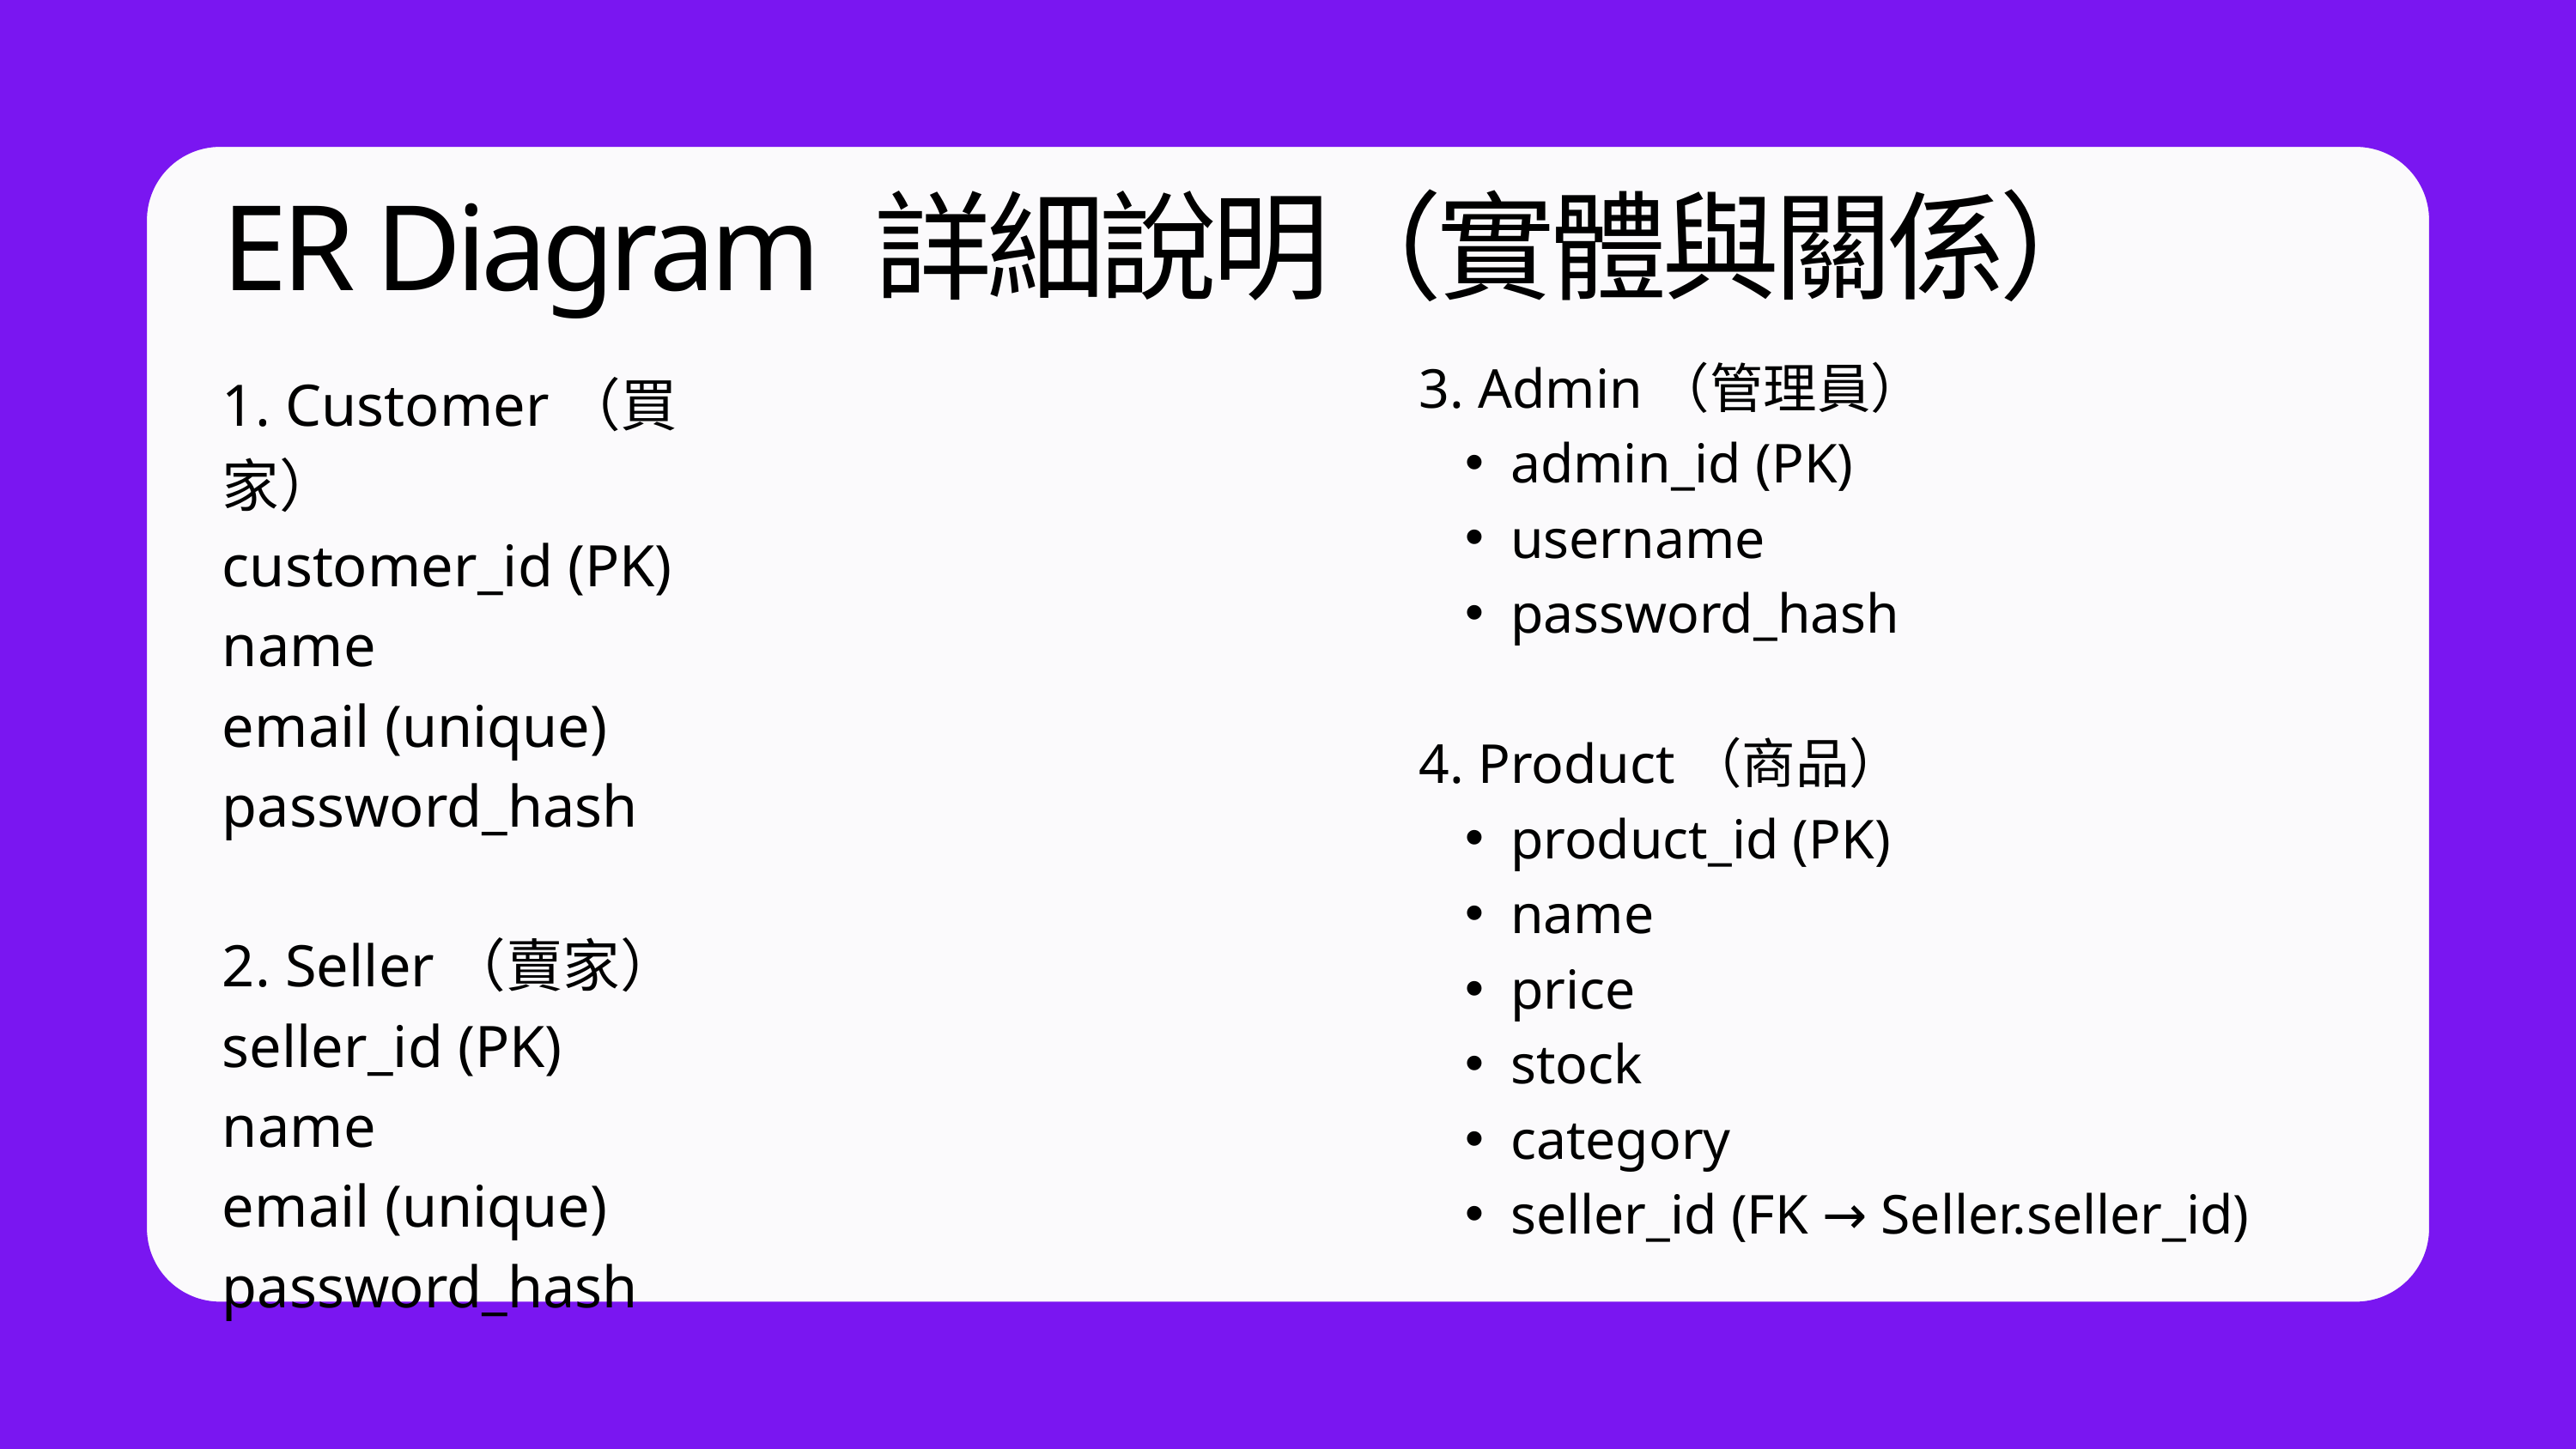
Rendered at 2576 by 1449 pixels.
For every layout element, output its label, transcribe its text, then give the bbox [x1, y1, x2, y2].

text_box 3. Admin（管理員） admin_id (PK) username password_hash 4. Product（商品） product_id (PK) name price stock category seller_id (FK → Seller.seller_id) [1419, 268, 2485, 1396]
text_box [144, 144, 2432, 1304]
text_box 1. Customer（買家） customer_id (PK) name email (unique) password_hash 2. Seller（賣家） seller_id (PK) name email (unique) password_hash [222, 1311, 785, 1319]
